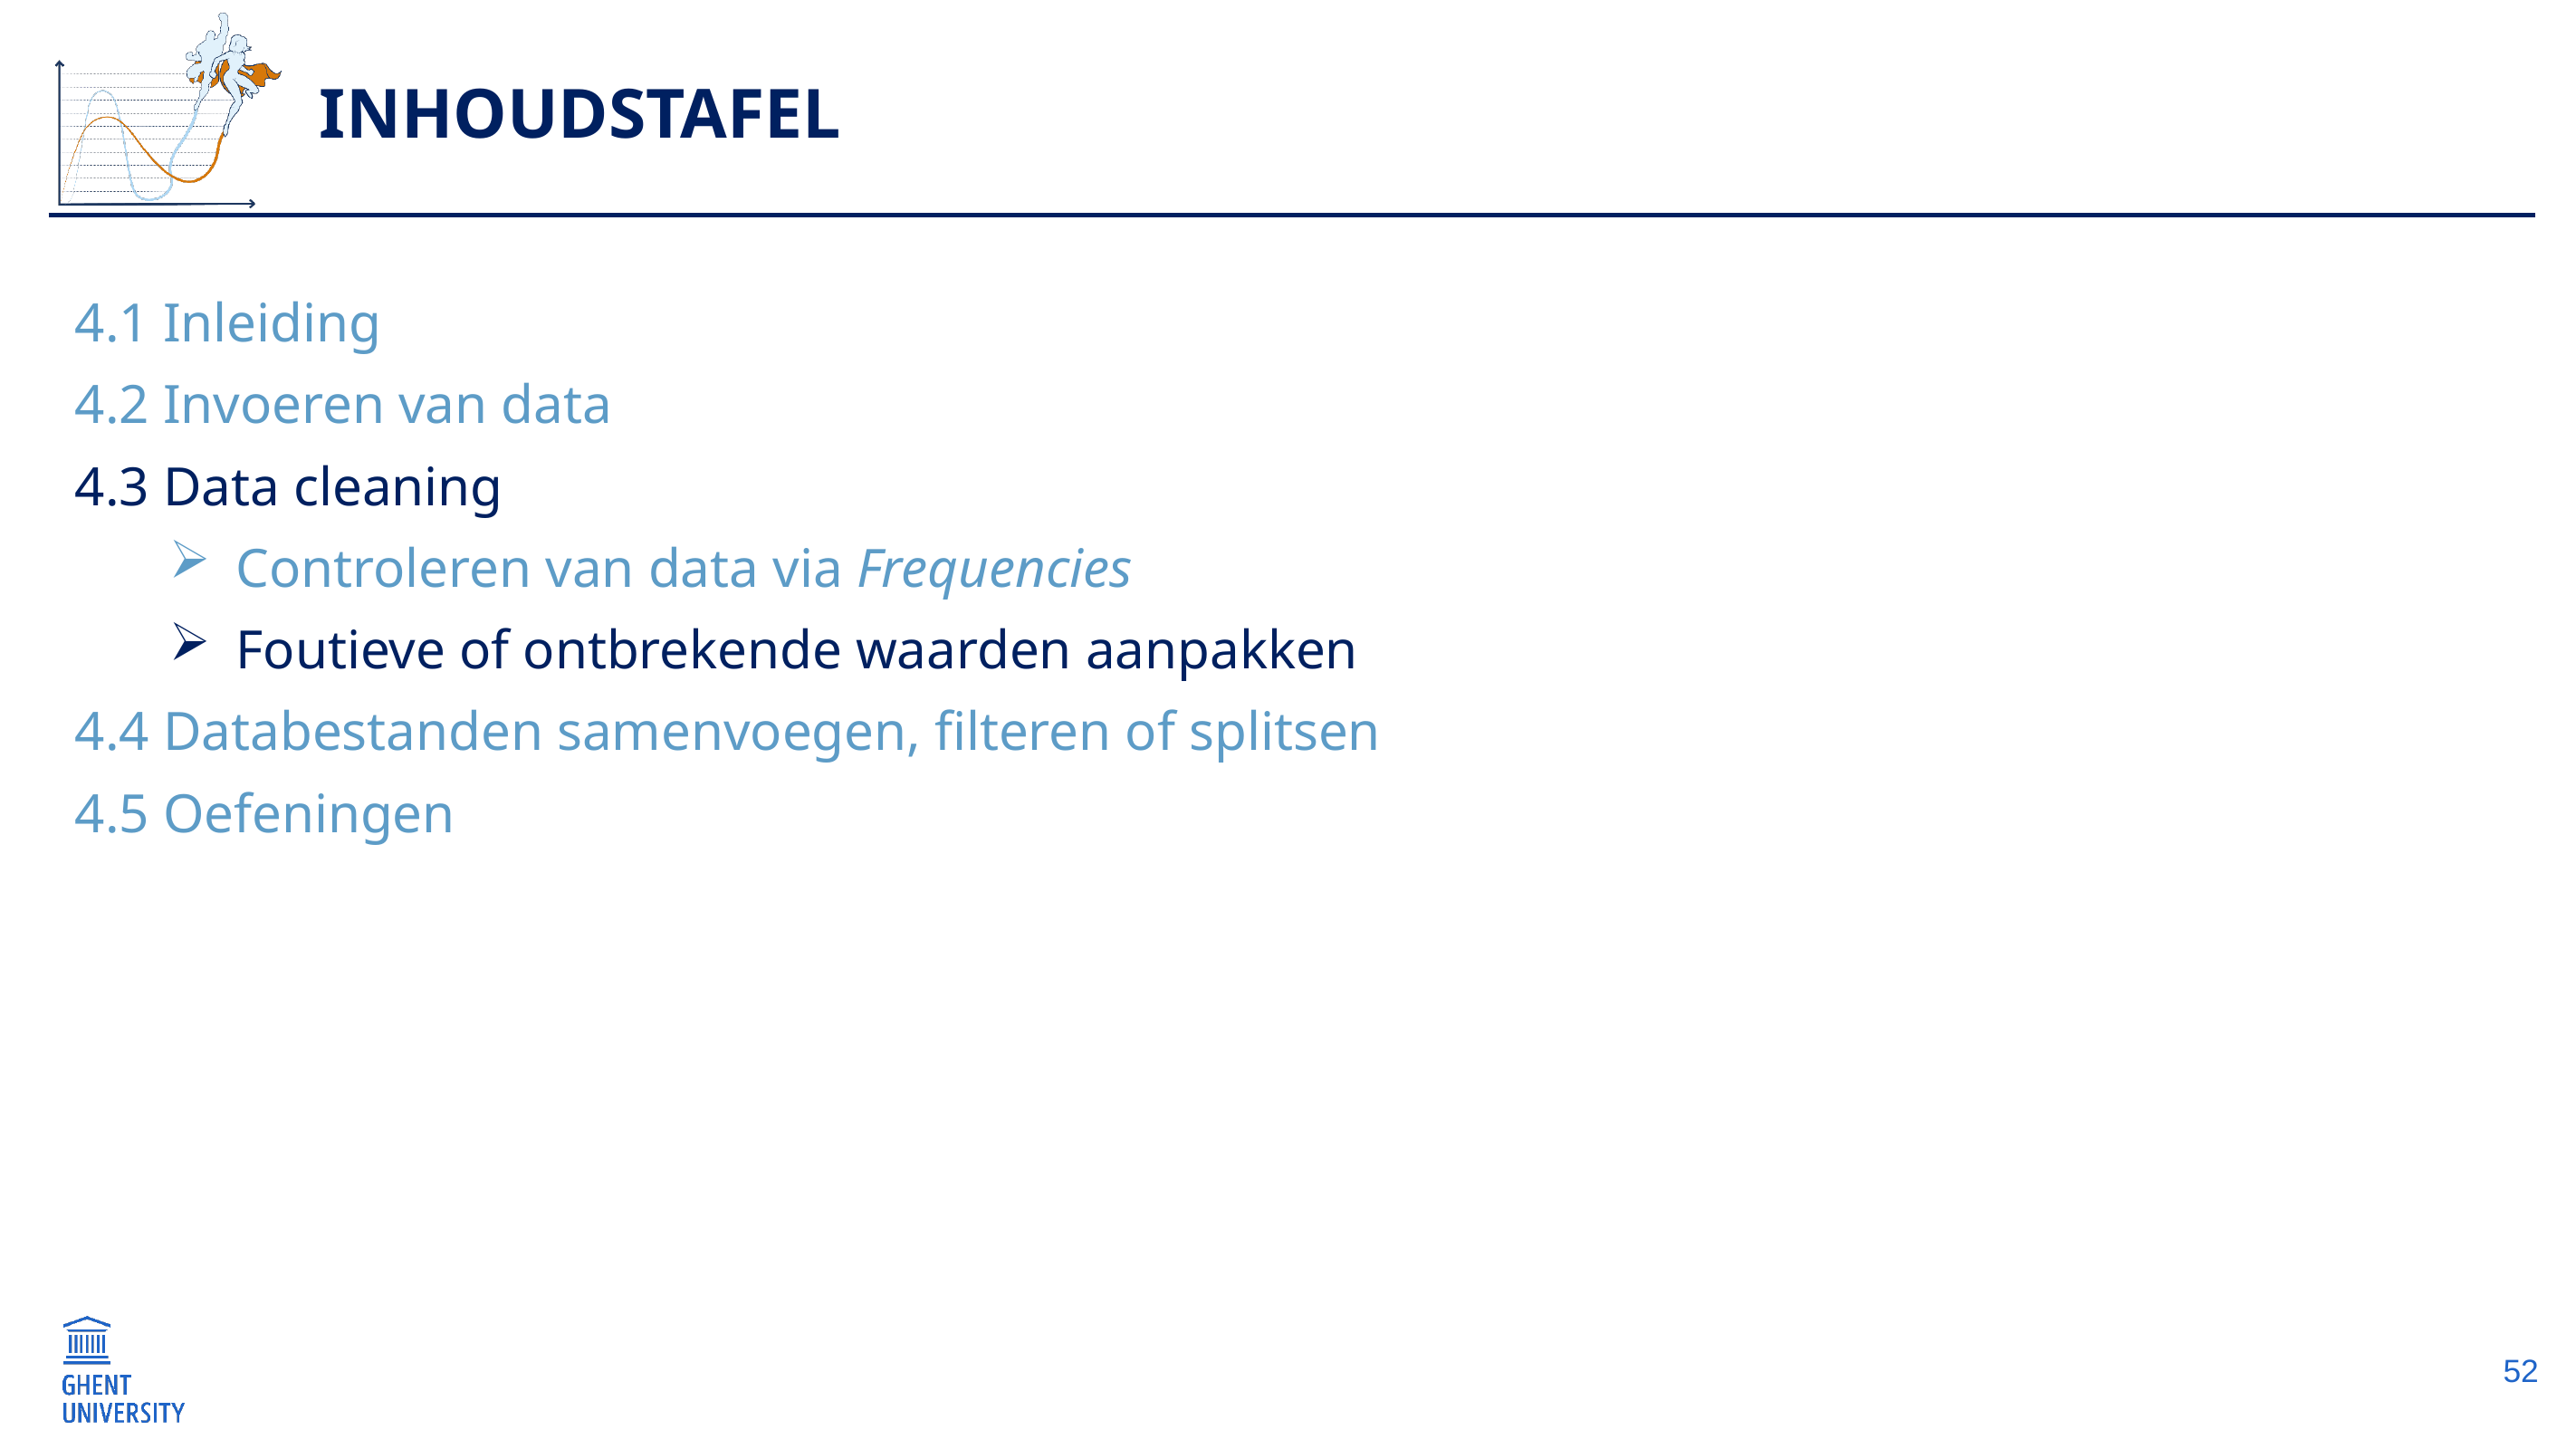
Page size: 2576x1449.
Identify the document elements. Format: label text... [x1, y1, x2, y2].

picture [62, 1290, 411, 1449]
picture [5, 0, 306, 318]
title Inhoudstafel [305, 18, 2527, 159]
list 4.1 Inleiding 4.2 Invoeren van data 4.3 Data cleaning Controleren van data via Frequencies Foutieve of ontbrekende waarden aanpakken 4.4 Databestanden samenvoegen, filteren of splitsen 4.5 Oefeningen [48, 269, 2553, 1290]
slide_number 52 [2415, 1330, 2553, 1408]
